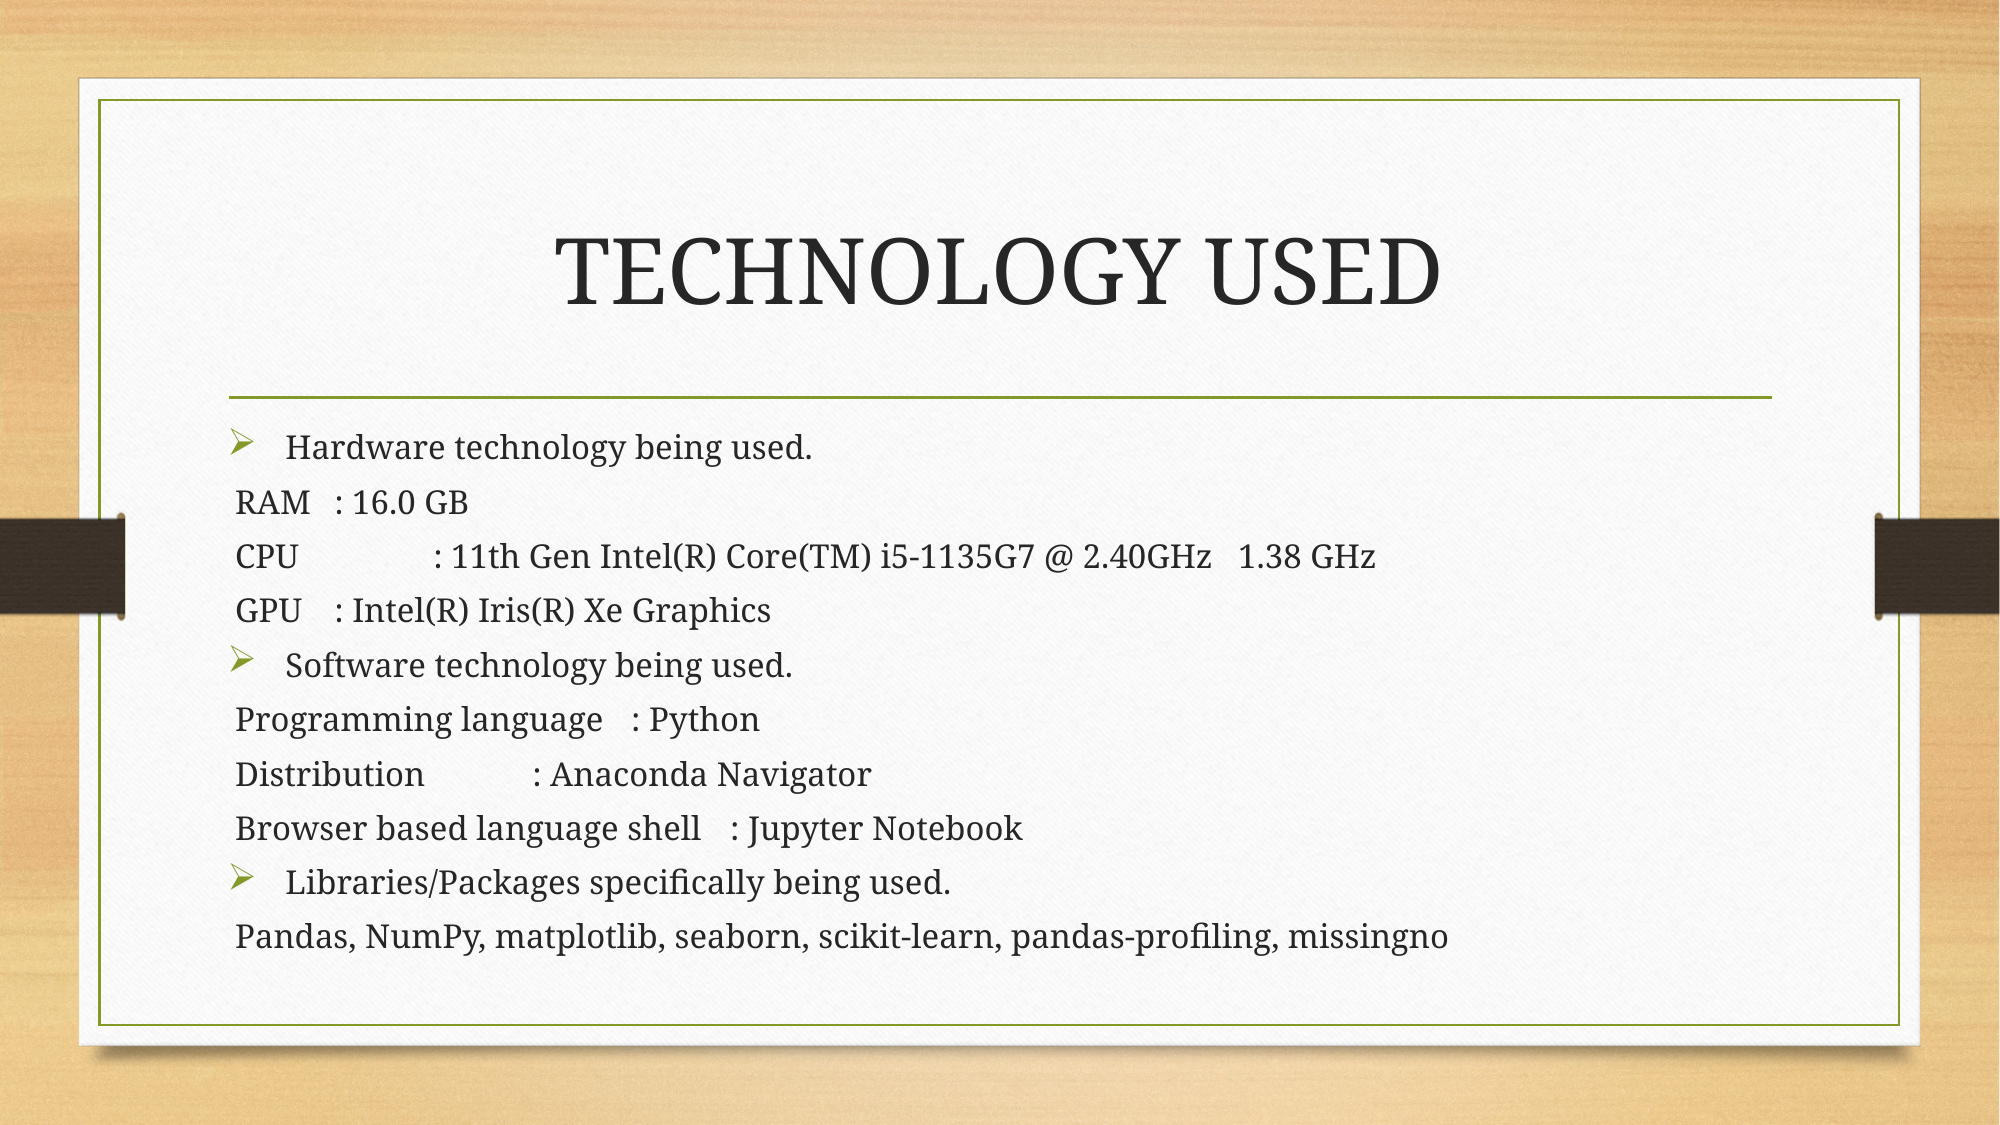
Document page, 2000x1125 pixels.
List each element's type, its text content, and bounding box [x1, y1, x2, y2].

title TECHNOLOGY USED [212, 161, 1787, 375]
picture [0, 0, 2000, 1125]
list Hardware technology being used. RAM : 16.0 GB CPU : 11th Gen Intel(R) Core(TM) i5-1135G7 @ 2.40GHz 1.38 GHz GPU : Intel(R) Iris(R) Xe Graphics Software technology being used. Programming language : Python Distribution : Anaconda Navigator Browser based language shell : Jupyter Notebook Libraries/Packages specifically being used. Pandas, NumPy, matplotlib, seaborn, scikit-learn, pandas-profiling, missingno [212, 419, 1787, 964]
